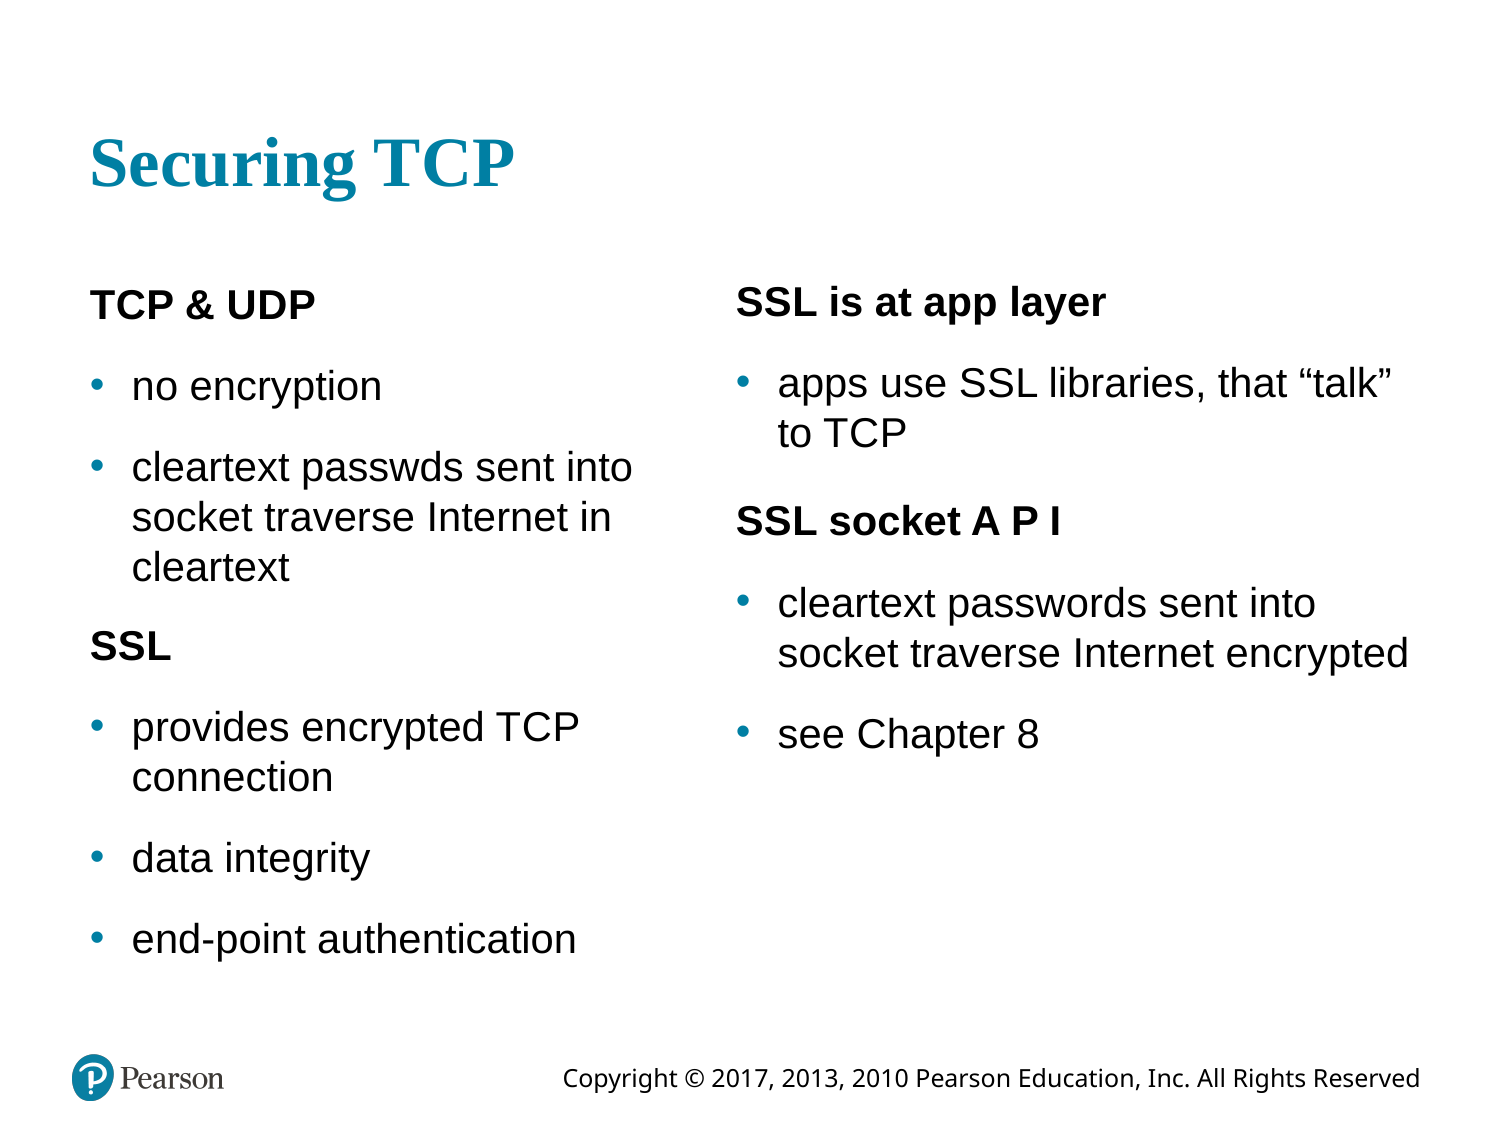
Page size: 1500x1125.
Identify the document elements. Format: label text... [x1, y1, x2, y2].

picture [98, 1054, 224, 1101]
picture [80, 1063, 106, 1088]
text_box T C P & U D P no encryption cleartext passwds sent into socket traverse Internet in cleartext [75, 262, 661, 600]
text_box S S L is at app layer apps use S S L libraries, that “talk” to T C P [720, 259, 1425, 479]
picture [72, 1054, 88, 1070]
text_box S S L socket A P I cleartext passwords sent into socket traverse Internet encrypted see Chapter 8 [720, 479, 1425, 828]
text_box S S L provides encrypted T C P connection data integrity end-point authentication [75, 603, 661, 983]
text_box Securing T C P [75, 35, 1425, 216]
picture [72, 1087, 83, 1101]
